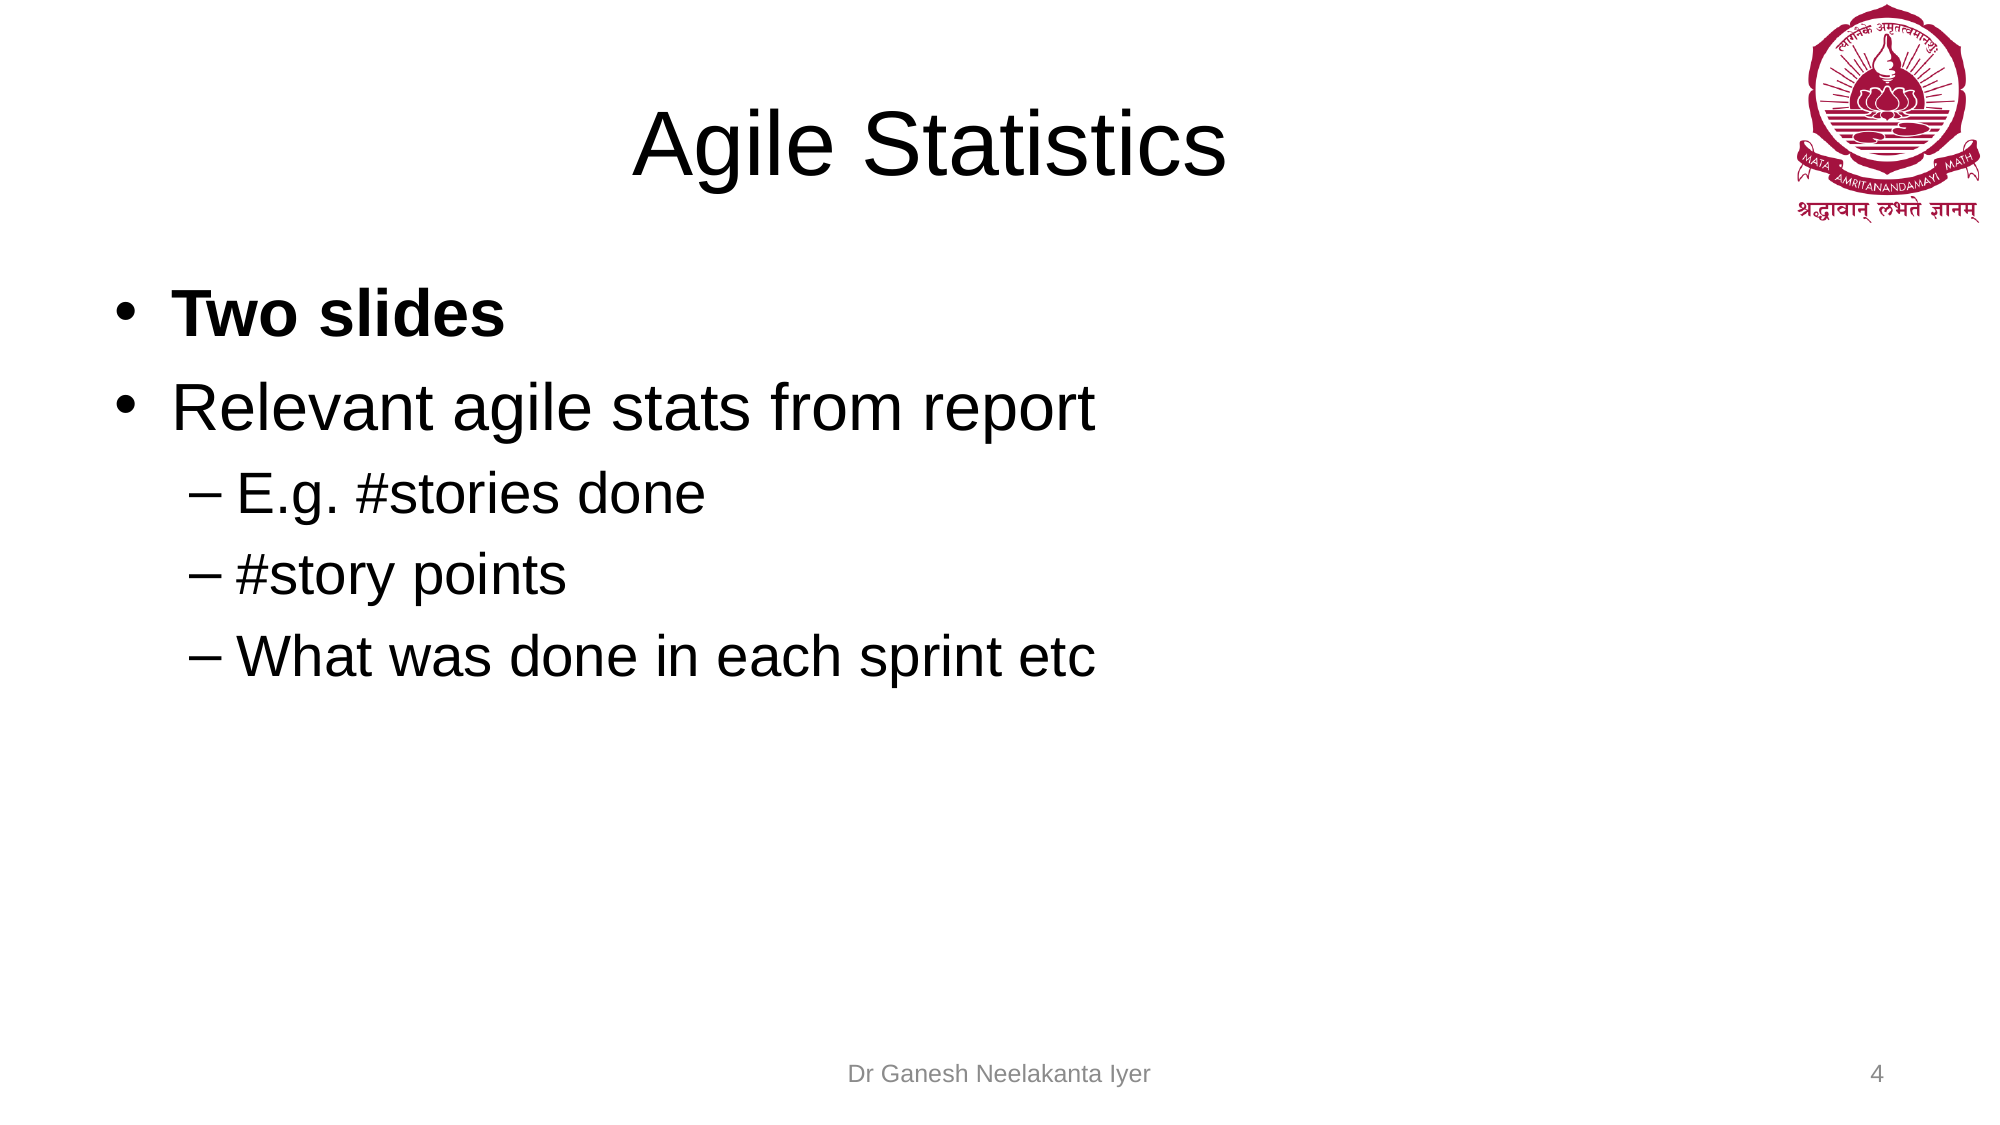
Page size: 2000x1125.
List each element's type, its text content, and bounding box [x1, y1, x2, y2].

footer Dr Ganesh Neelakanta Iyer [683, 1042, 1317, 1103]
list Two slides Relevant agile stats from report E.g. #stories done #story points What was done in each sprint etc [99, 262, 1900, 1005]
slide_number 4 [1432, 1042, 1900, 1103]
picture [1776, 1, 2000, 225]
title Agile Statistics [99, 45, 1763, 233]
